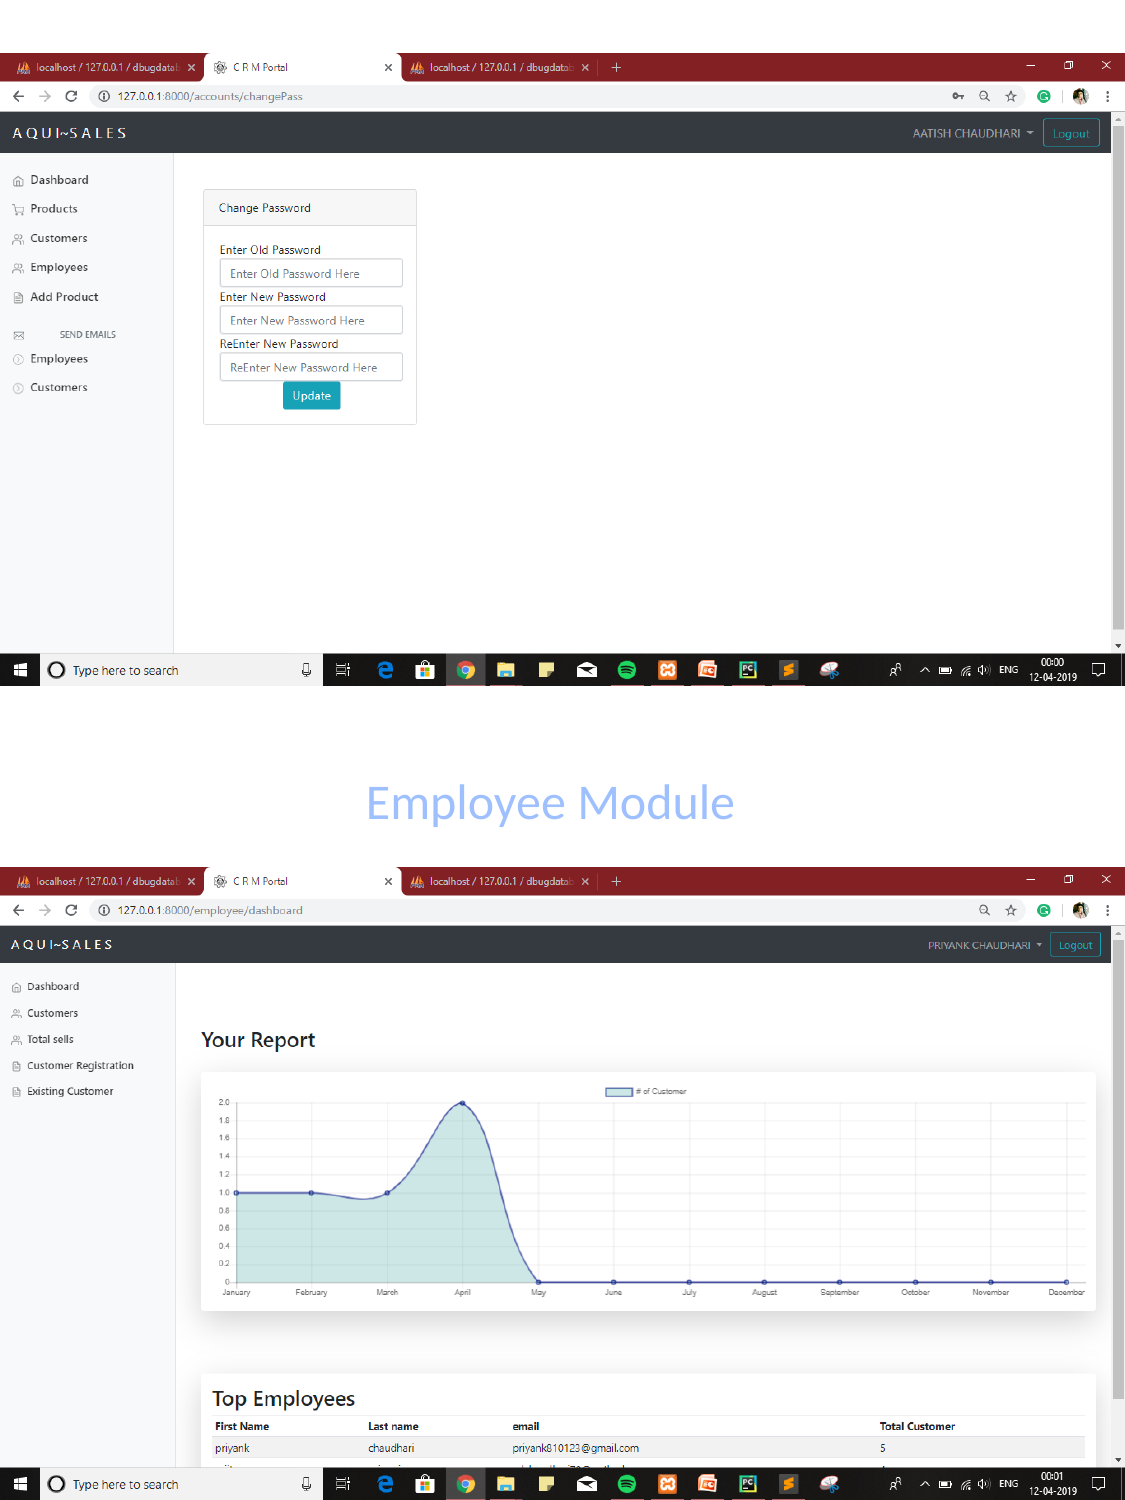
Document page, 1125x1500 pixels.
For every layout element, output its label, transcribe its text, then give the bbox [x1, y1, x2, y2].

text_box Employee Module [290, 761, 811, 837]
picture [0, 52, 1125, 686]
picture [0, 867, 1125, 1500]
